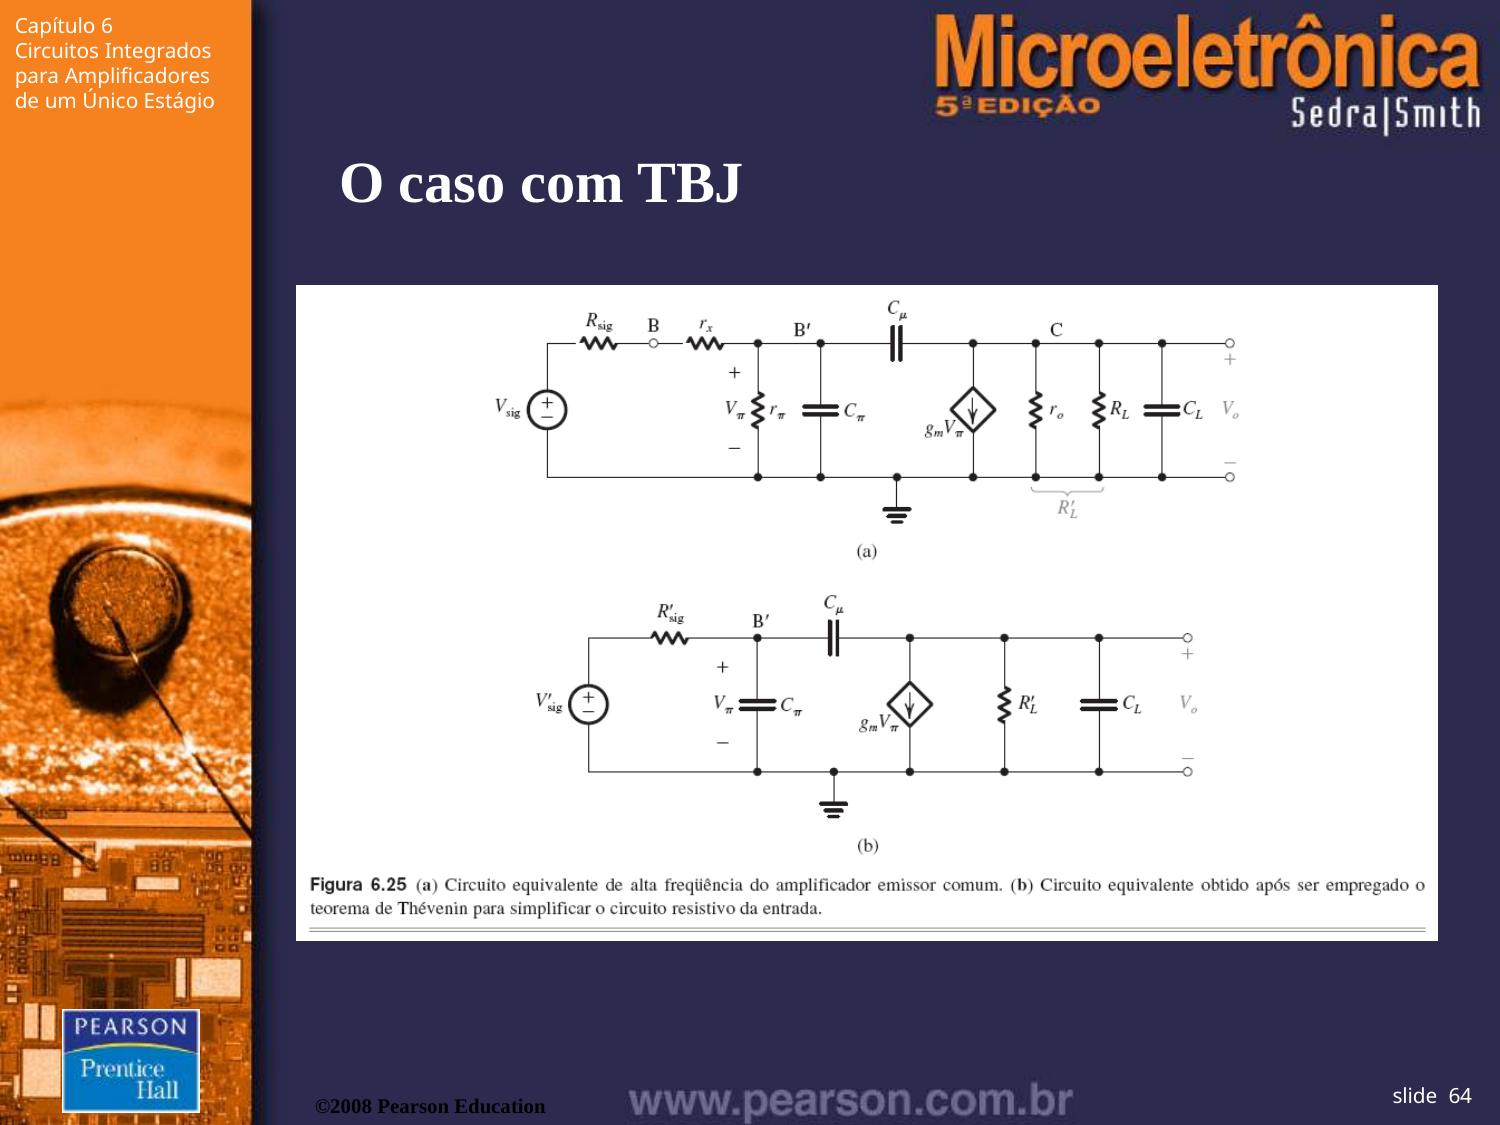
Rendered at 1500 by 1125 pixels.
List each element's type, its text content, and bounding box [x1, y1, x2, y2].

text_box O caso com TBJ [324, 137, 1187, 222]
picture [0, 0, 1500, 1125]
